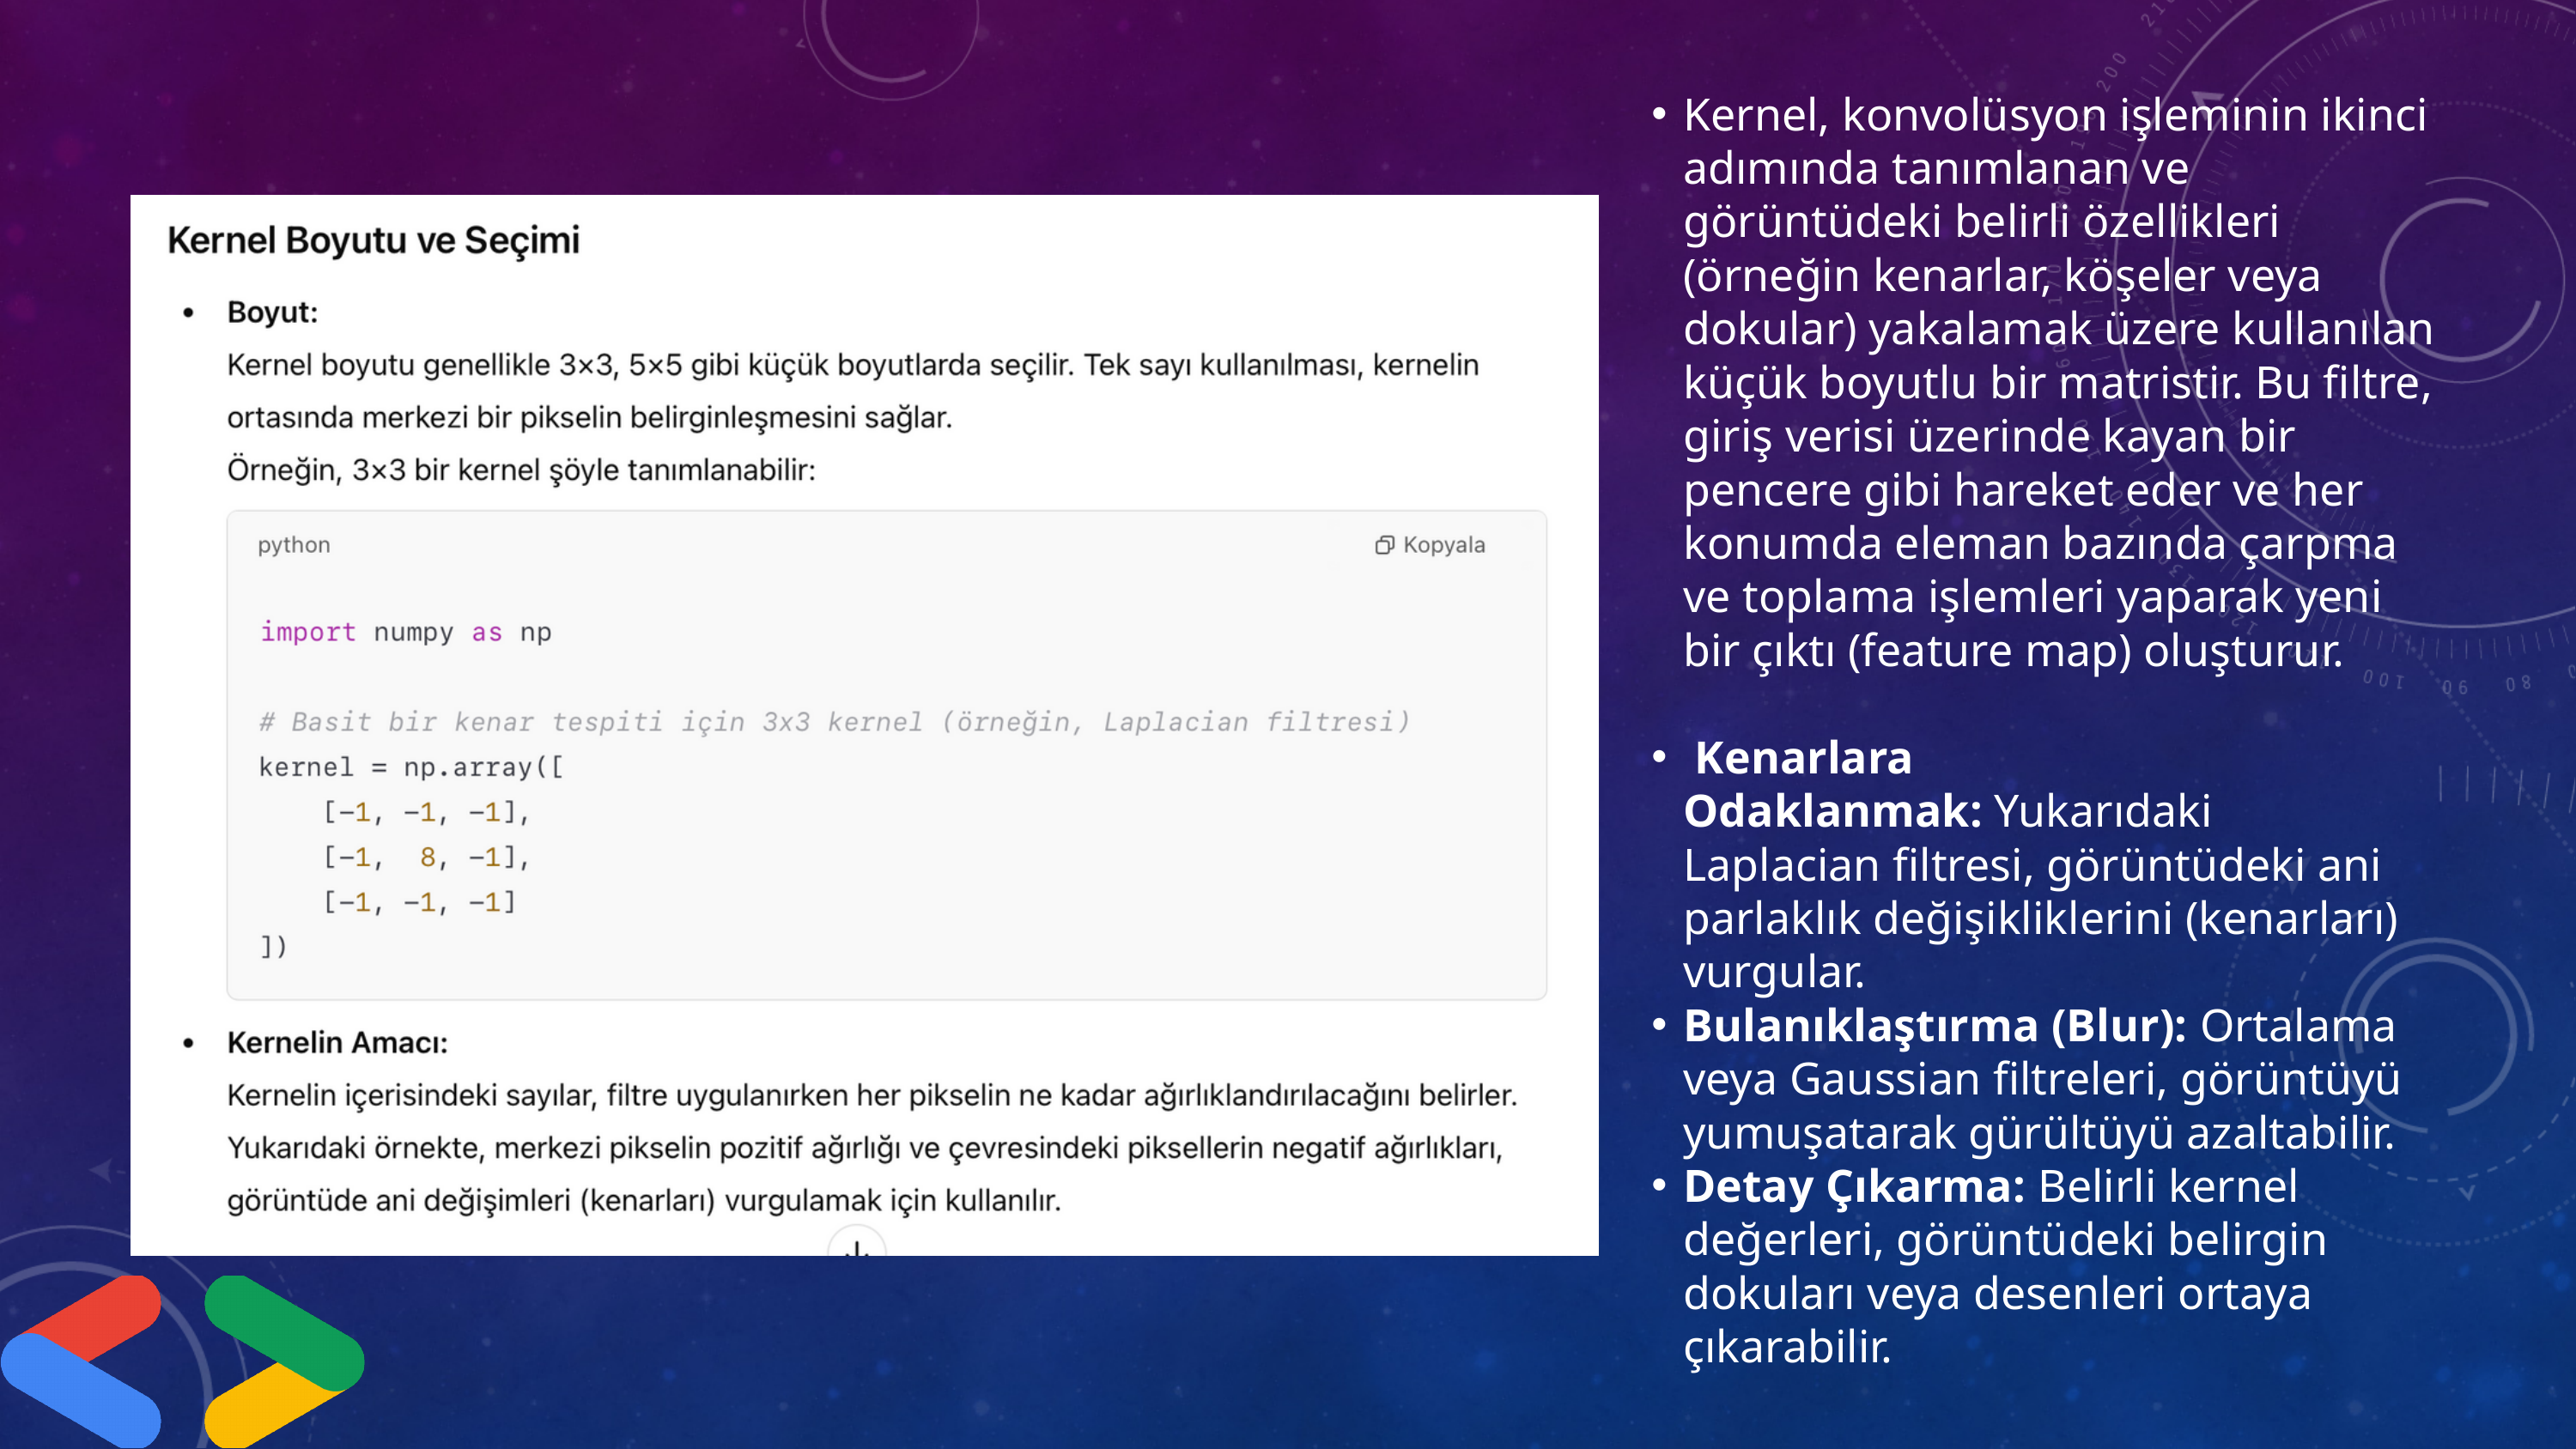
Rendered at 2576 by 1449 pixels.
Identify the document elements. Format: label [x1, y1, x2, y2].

text_box [0, 0, 2576, 1449]
text_box [1619, 102, 2445, 1415]
text_box [131, 195, 1599, 1256]
text_box [0, 1276, 365, 1449]
